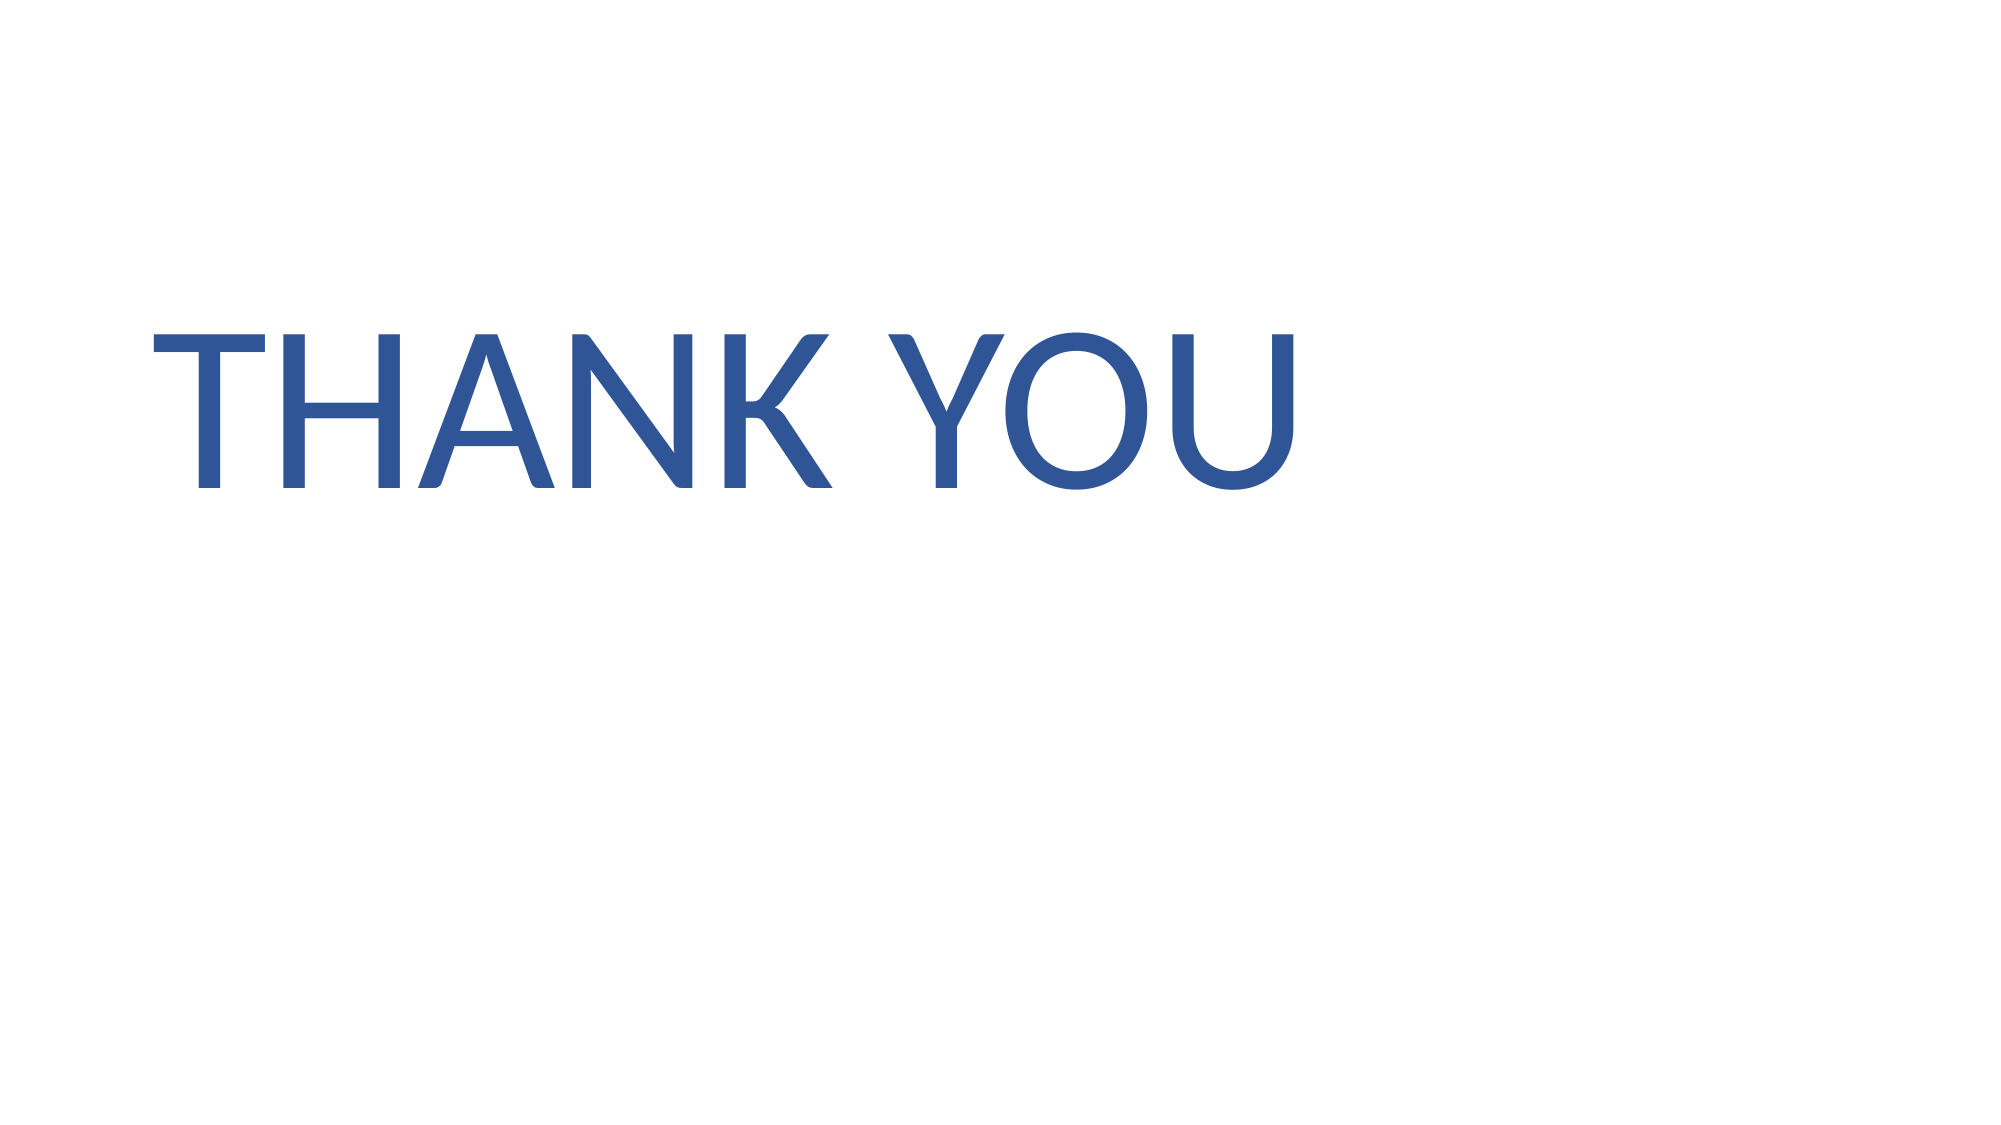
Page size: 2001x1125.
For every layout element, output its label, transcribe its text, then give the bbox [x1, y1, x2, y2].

text_box THANK YOU [136, 241, 1897, 544]
